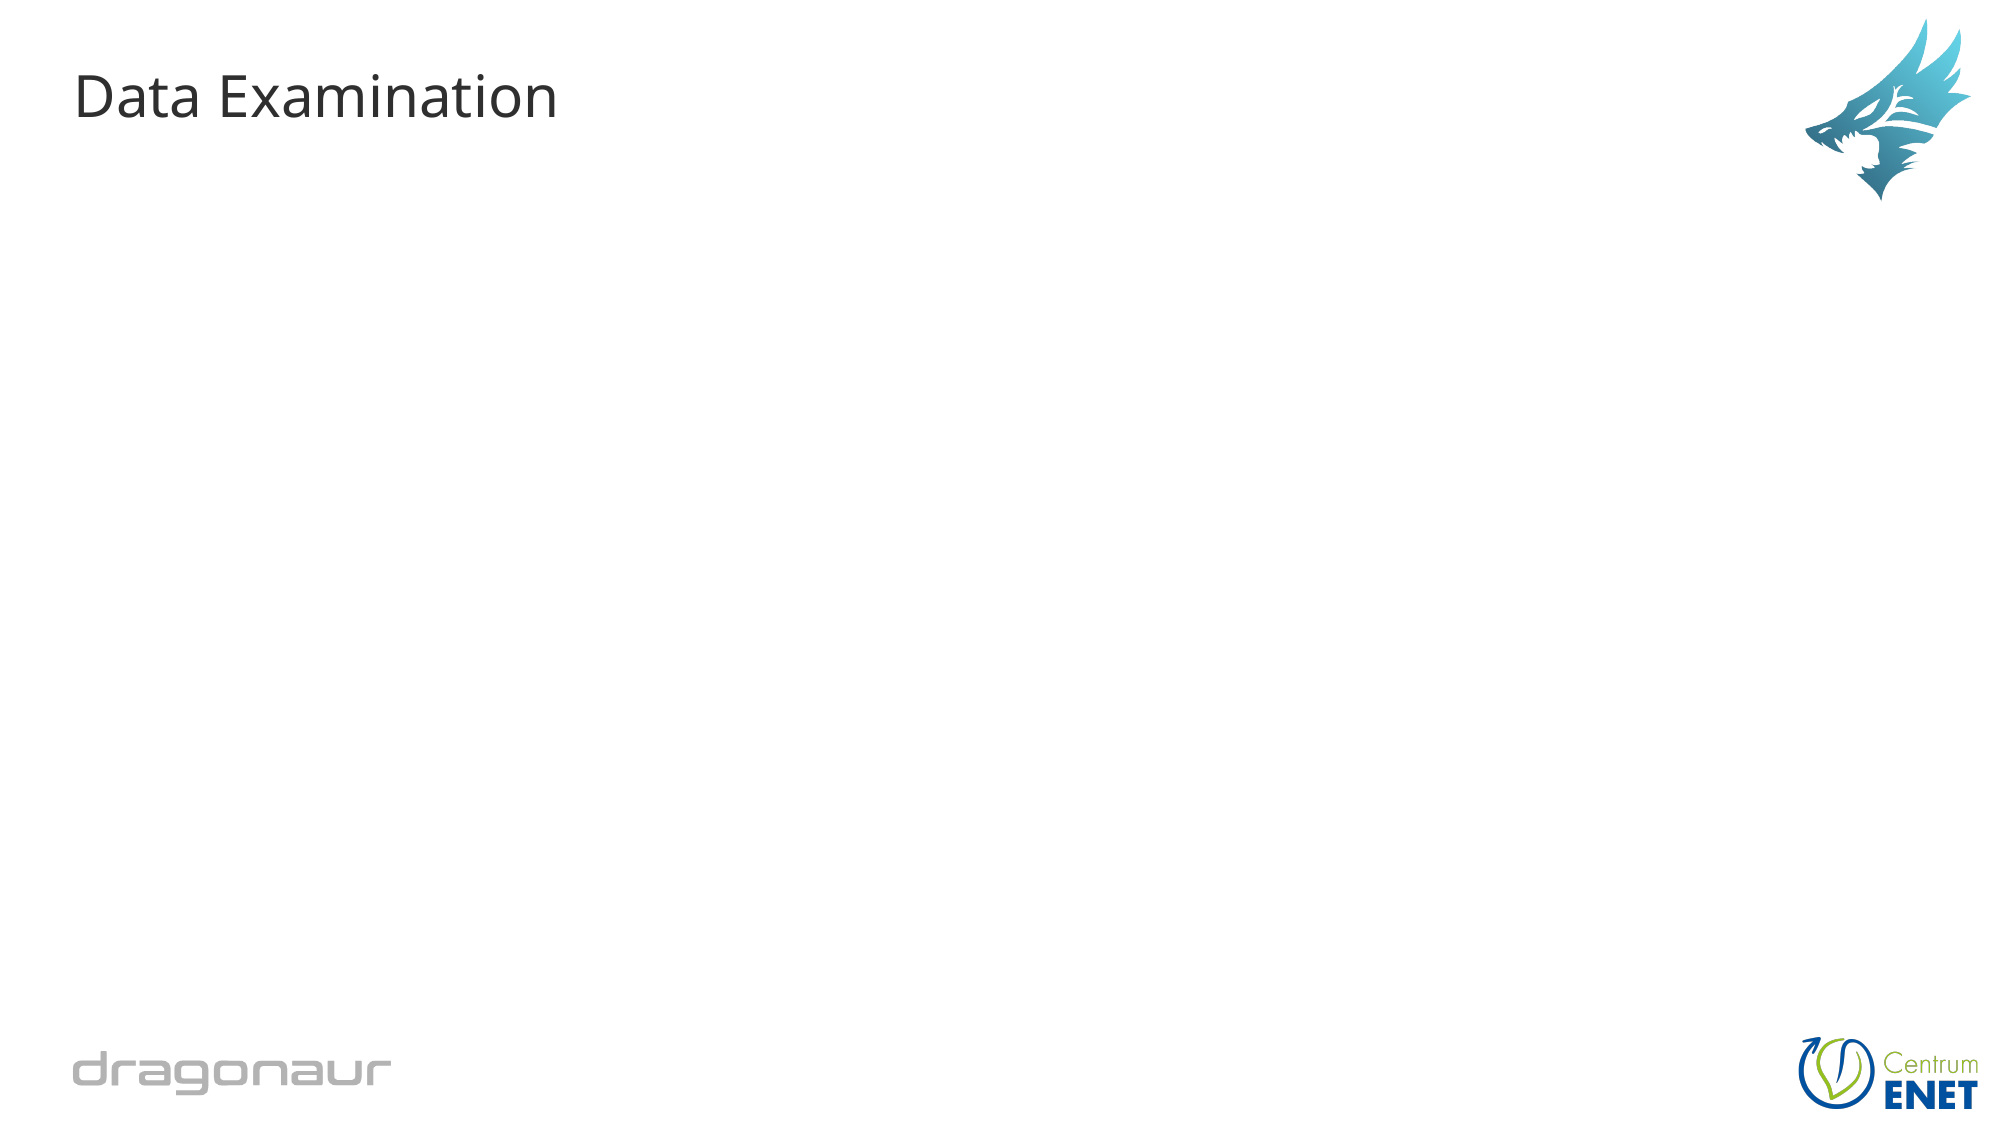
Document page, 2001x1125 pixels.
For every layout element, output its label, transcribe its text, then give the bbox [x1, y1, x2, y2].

title Data Examination [58, 59, 1947, 160]
picture [1776, 1013, 2000, 1125]
picture [1796, 18, 1981, 202]
